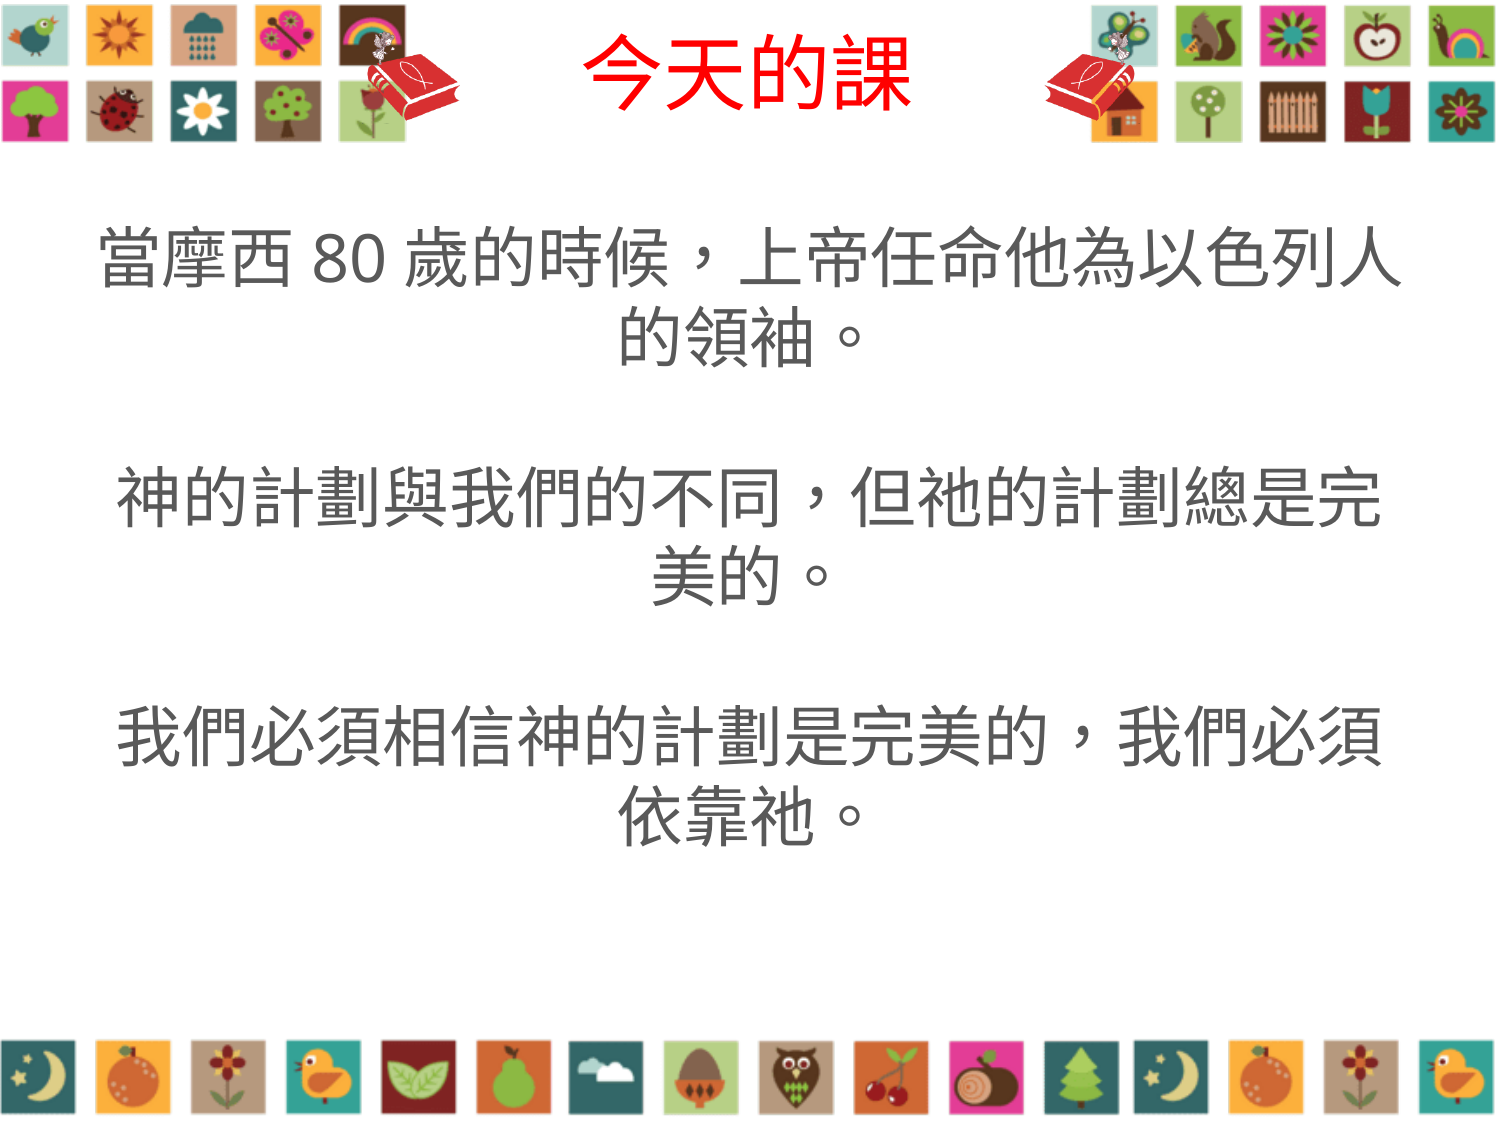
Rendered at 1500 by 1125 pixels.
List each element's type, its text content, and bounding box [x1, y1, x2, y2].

picture [0, 3, 492, 150]
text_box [0, 1028, 1500, 1118]
text_box 今天的課 [425, 13, 1077, 129]
picture [1013, 3, 1500, 150]
text_box 當摩西80歲的時候，上帝任命他為以色列人的領袖。 神的計劃與我們的不同，但祂的計劃總是完美的。 我們必須相信神的計劃是完美的，我們必須依靠祂。 [76, 208, 1424, 863]
